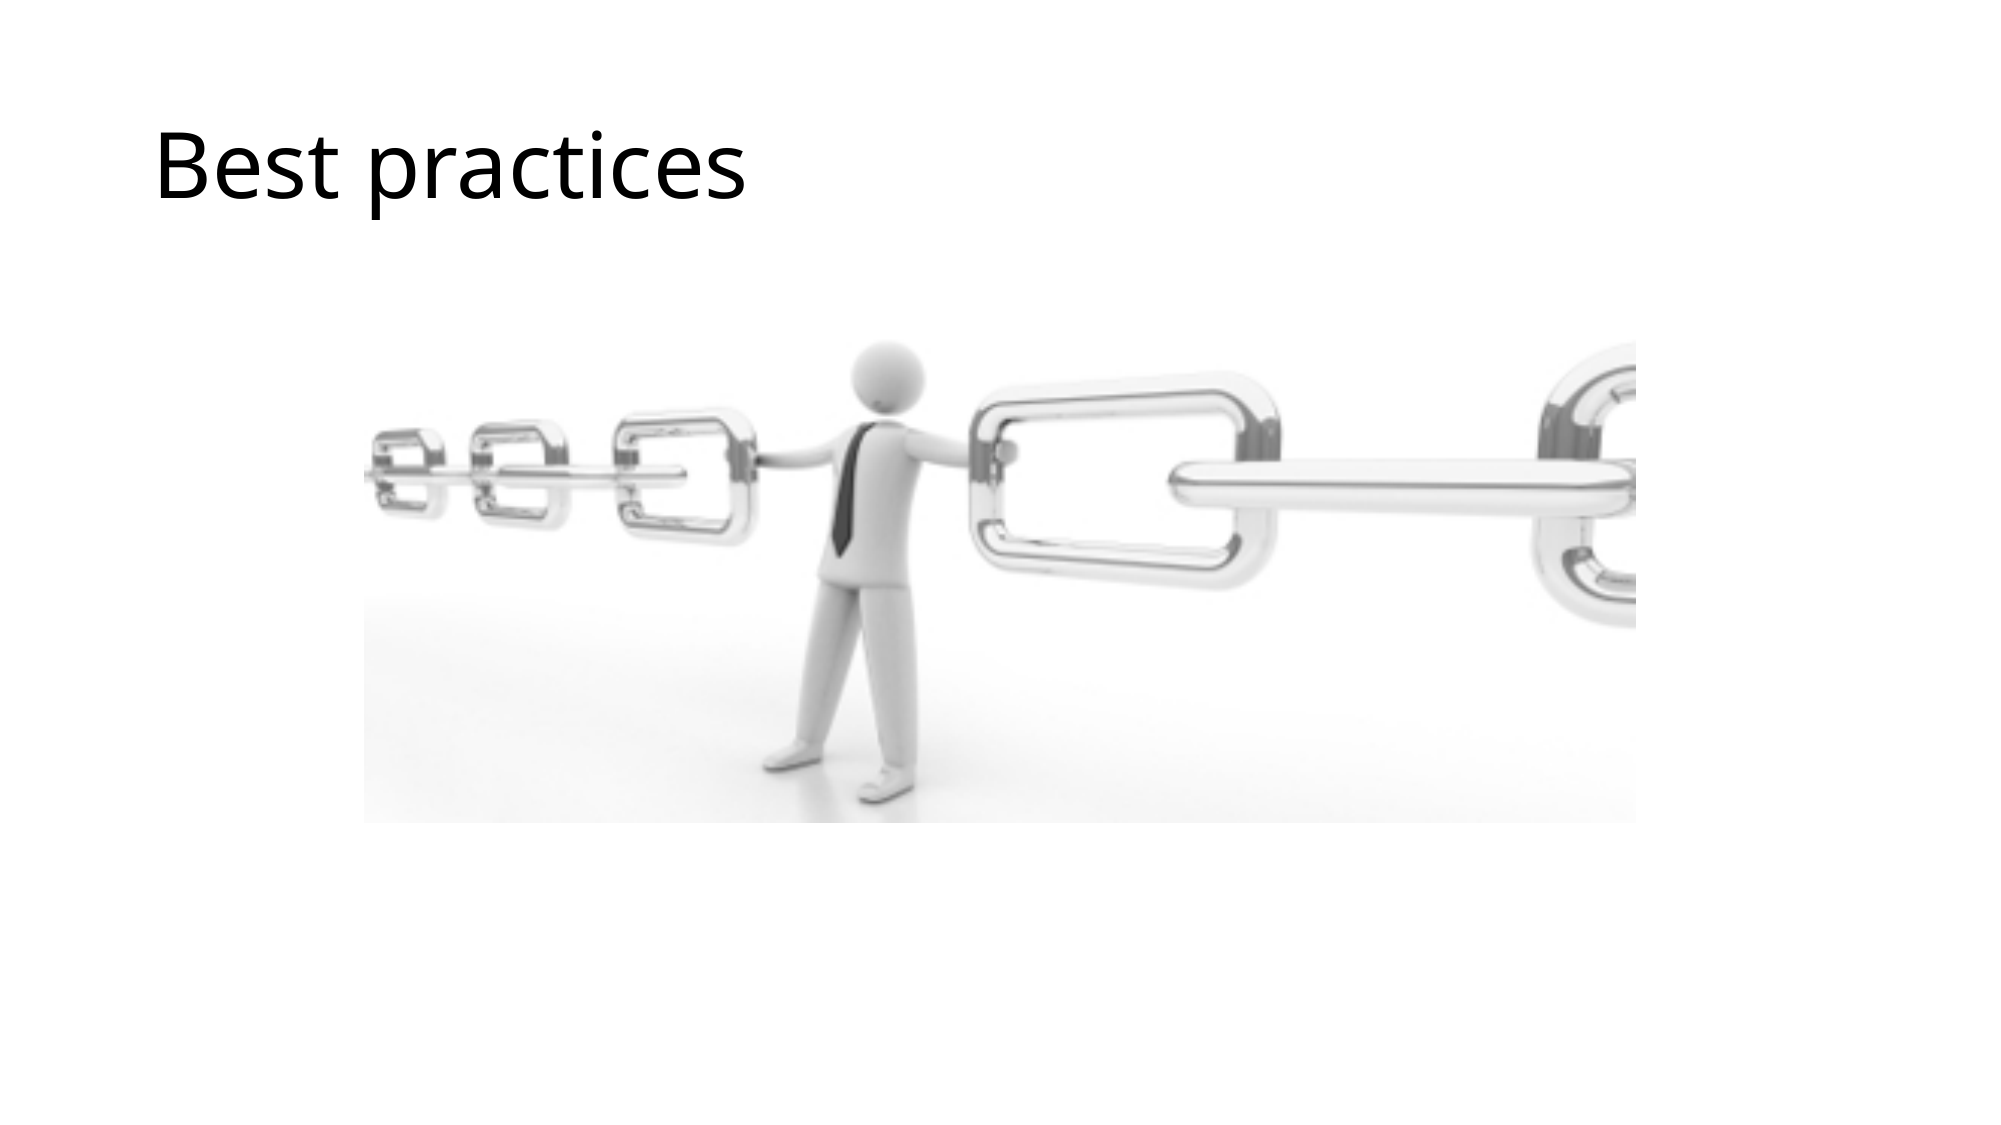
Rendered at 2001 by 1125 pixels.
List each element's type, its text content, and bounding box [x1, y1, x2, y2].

picture [363, 301, 1637, 824]
title Best practices [137, 59, 1863, 278]
